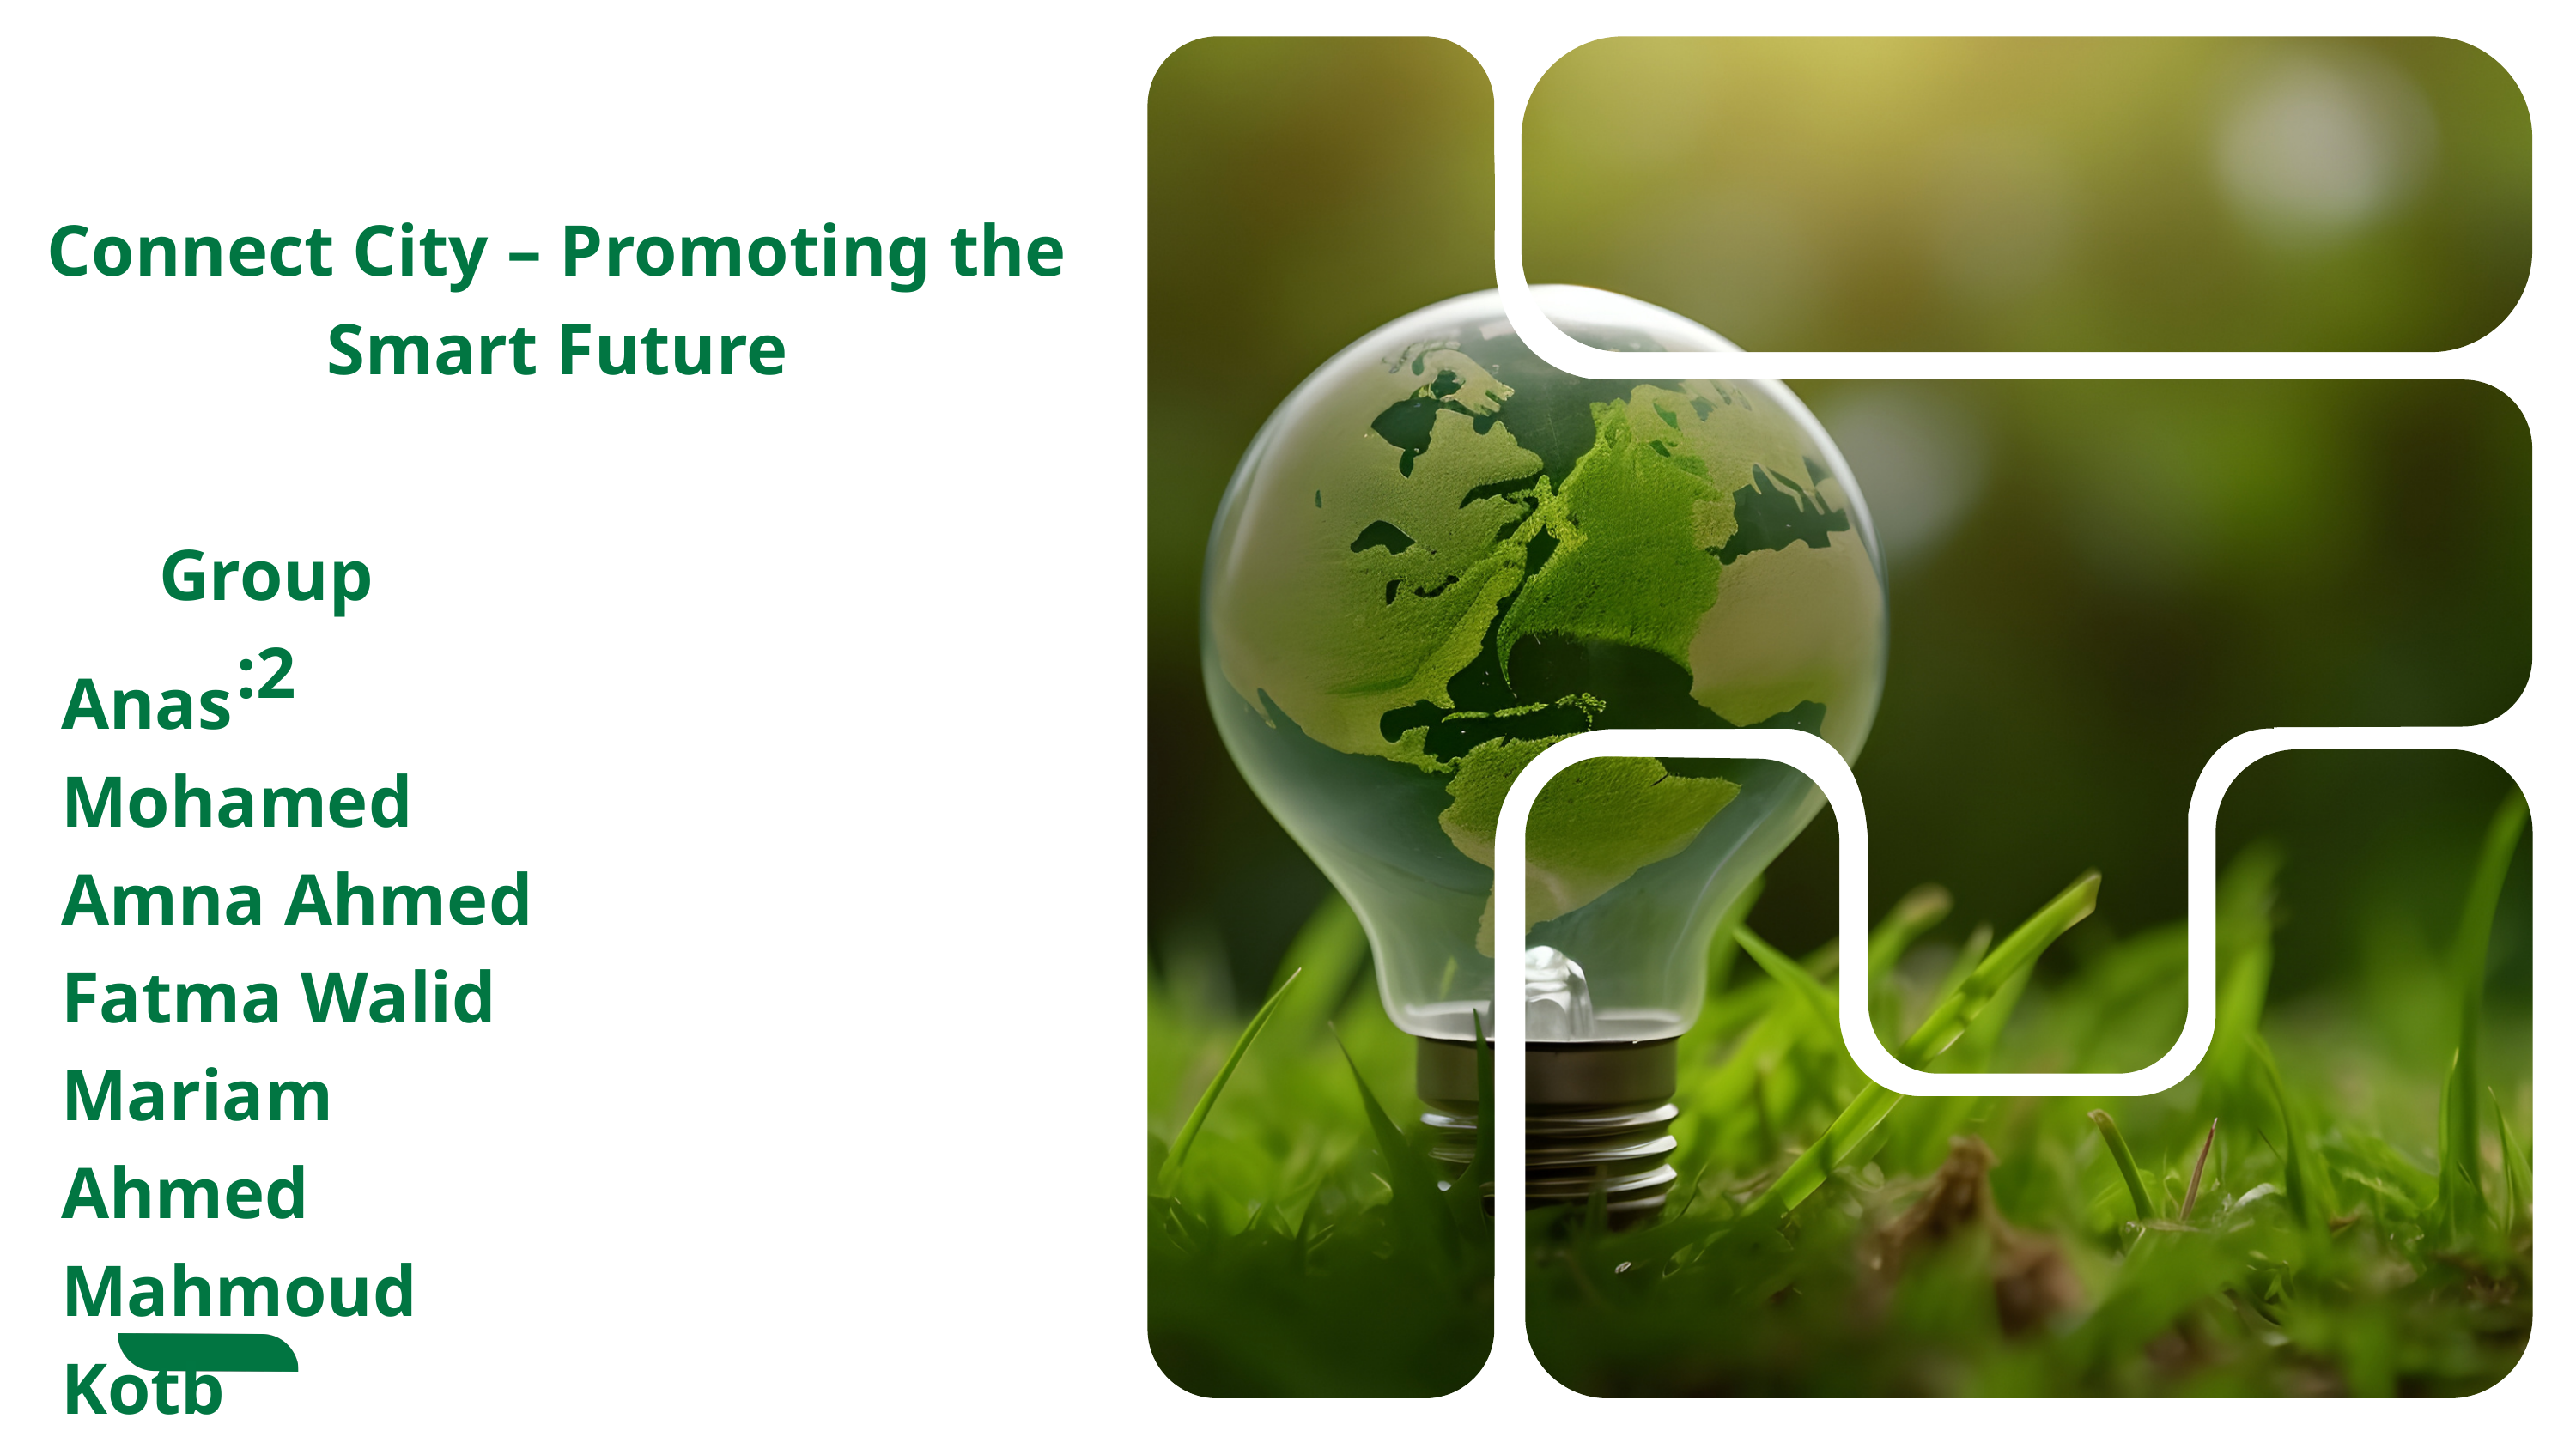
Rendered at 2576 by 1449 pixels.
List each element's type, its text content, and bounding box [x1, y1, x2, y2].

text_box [1147, 36, 2533, 1399]
text_box Connect City – Promoting the Smart Future [0, 192, 1132, 487]
text_box Anas Mohamed Amna Ahmed Fatma Walid Mariam Ahmed Mahmoud Kotb [61, 645, 558, 1428]
text_box Group:2 [152, 516, 380, 645]
